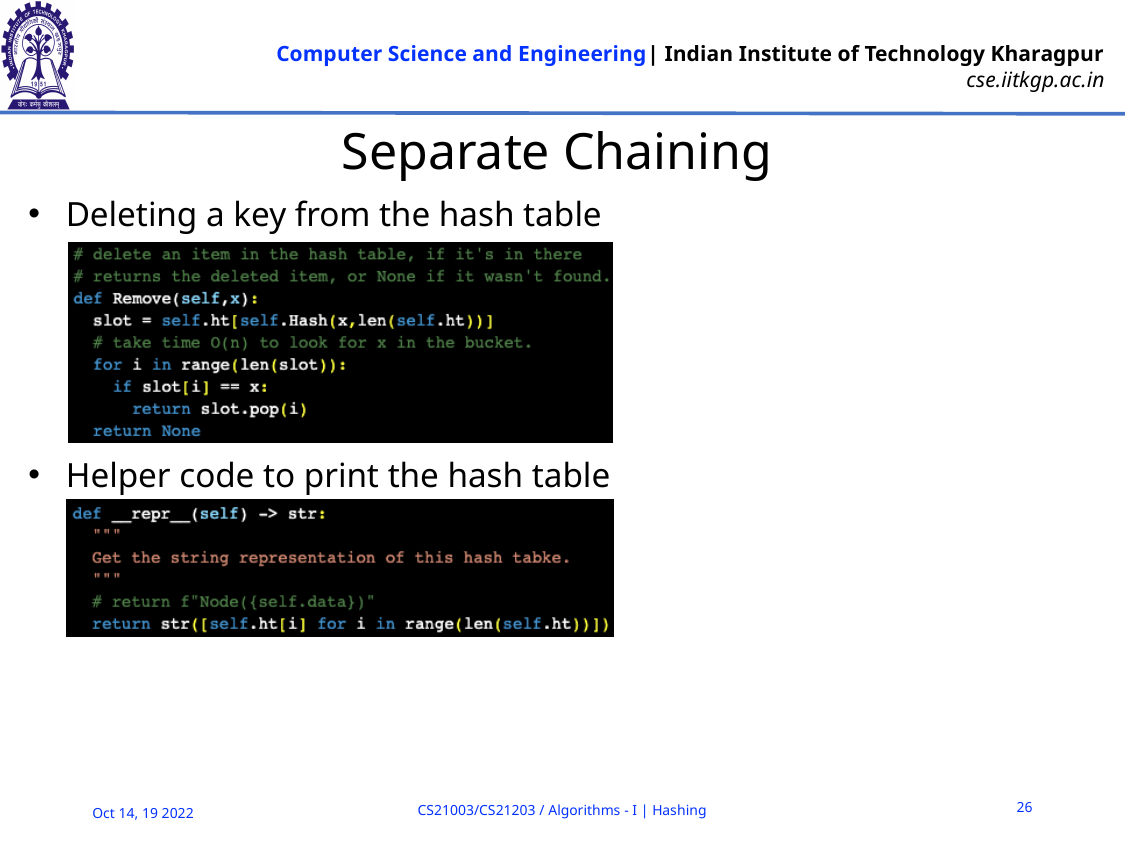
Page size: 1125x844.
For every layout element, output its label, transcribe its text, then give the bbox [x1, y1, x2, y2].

text_box Deleting a key from the hash table Helper code to print the hash table [13, 190, 1099, 786]
picture [1, 1, 74, 110]
slide_number 26 [992, 786, 1048, 831]
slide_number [77, 798, 274, 844]
picture [68, 242, 613, 443]
footer CS21003/CS21203 / Algorithms - I | Hashing [185, 787, 940, 833]
title Separate Chaining [35, 78, 1078, 190]
picture [66, 499, 614, 637]
